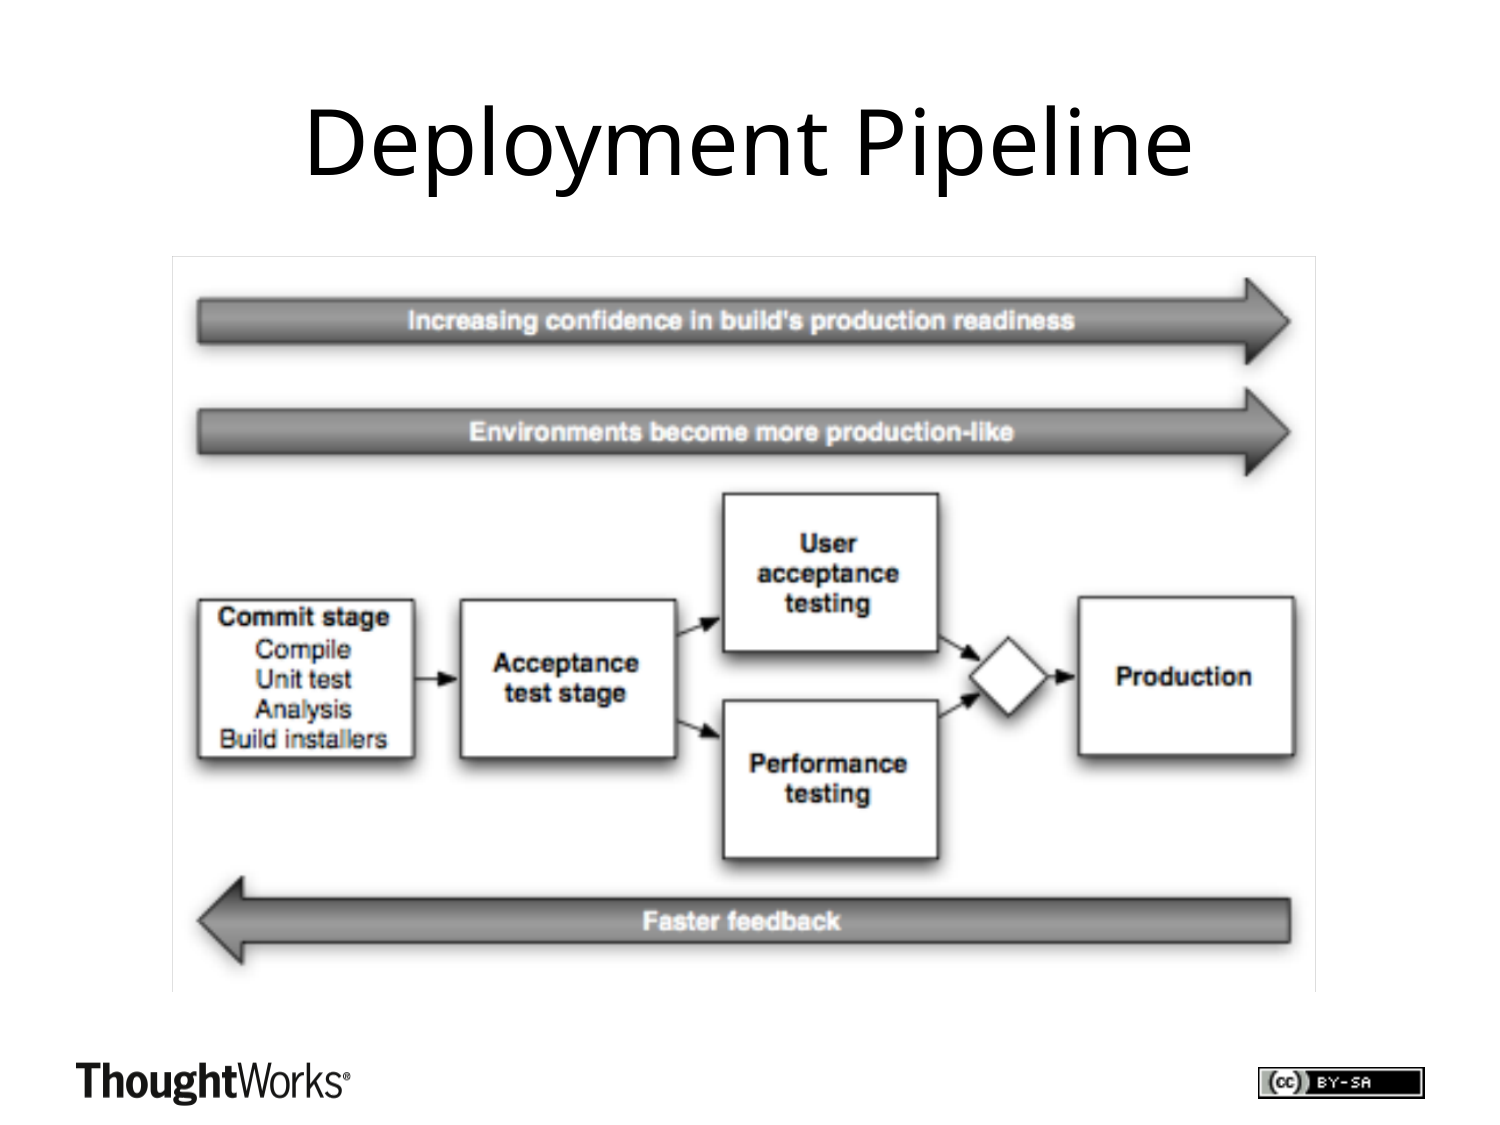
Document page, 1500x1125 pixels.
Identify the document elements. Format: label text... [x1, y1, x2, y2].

picture [170, 255, 1316, 992]
picture [1258, 1067, 1425, 1099]
text_box Deployment Pipeline [75, 45, 1425, 233]
picture [75, 1062, 351, 1106]
